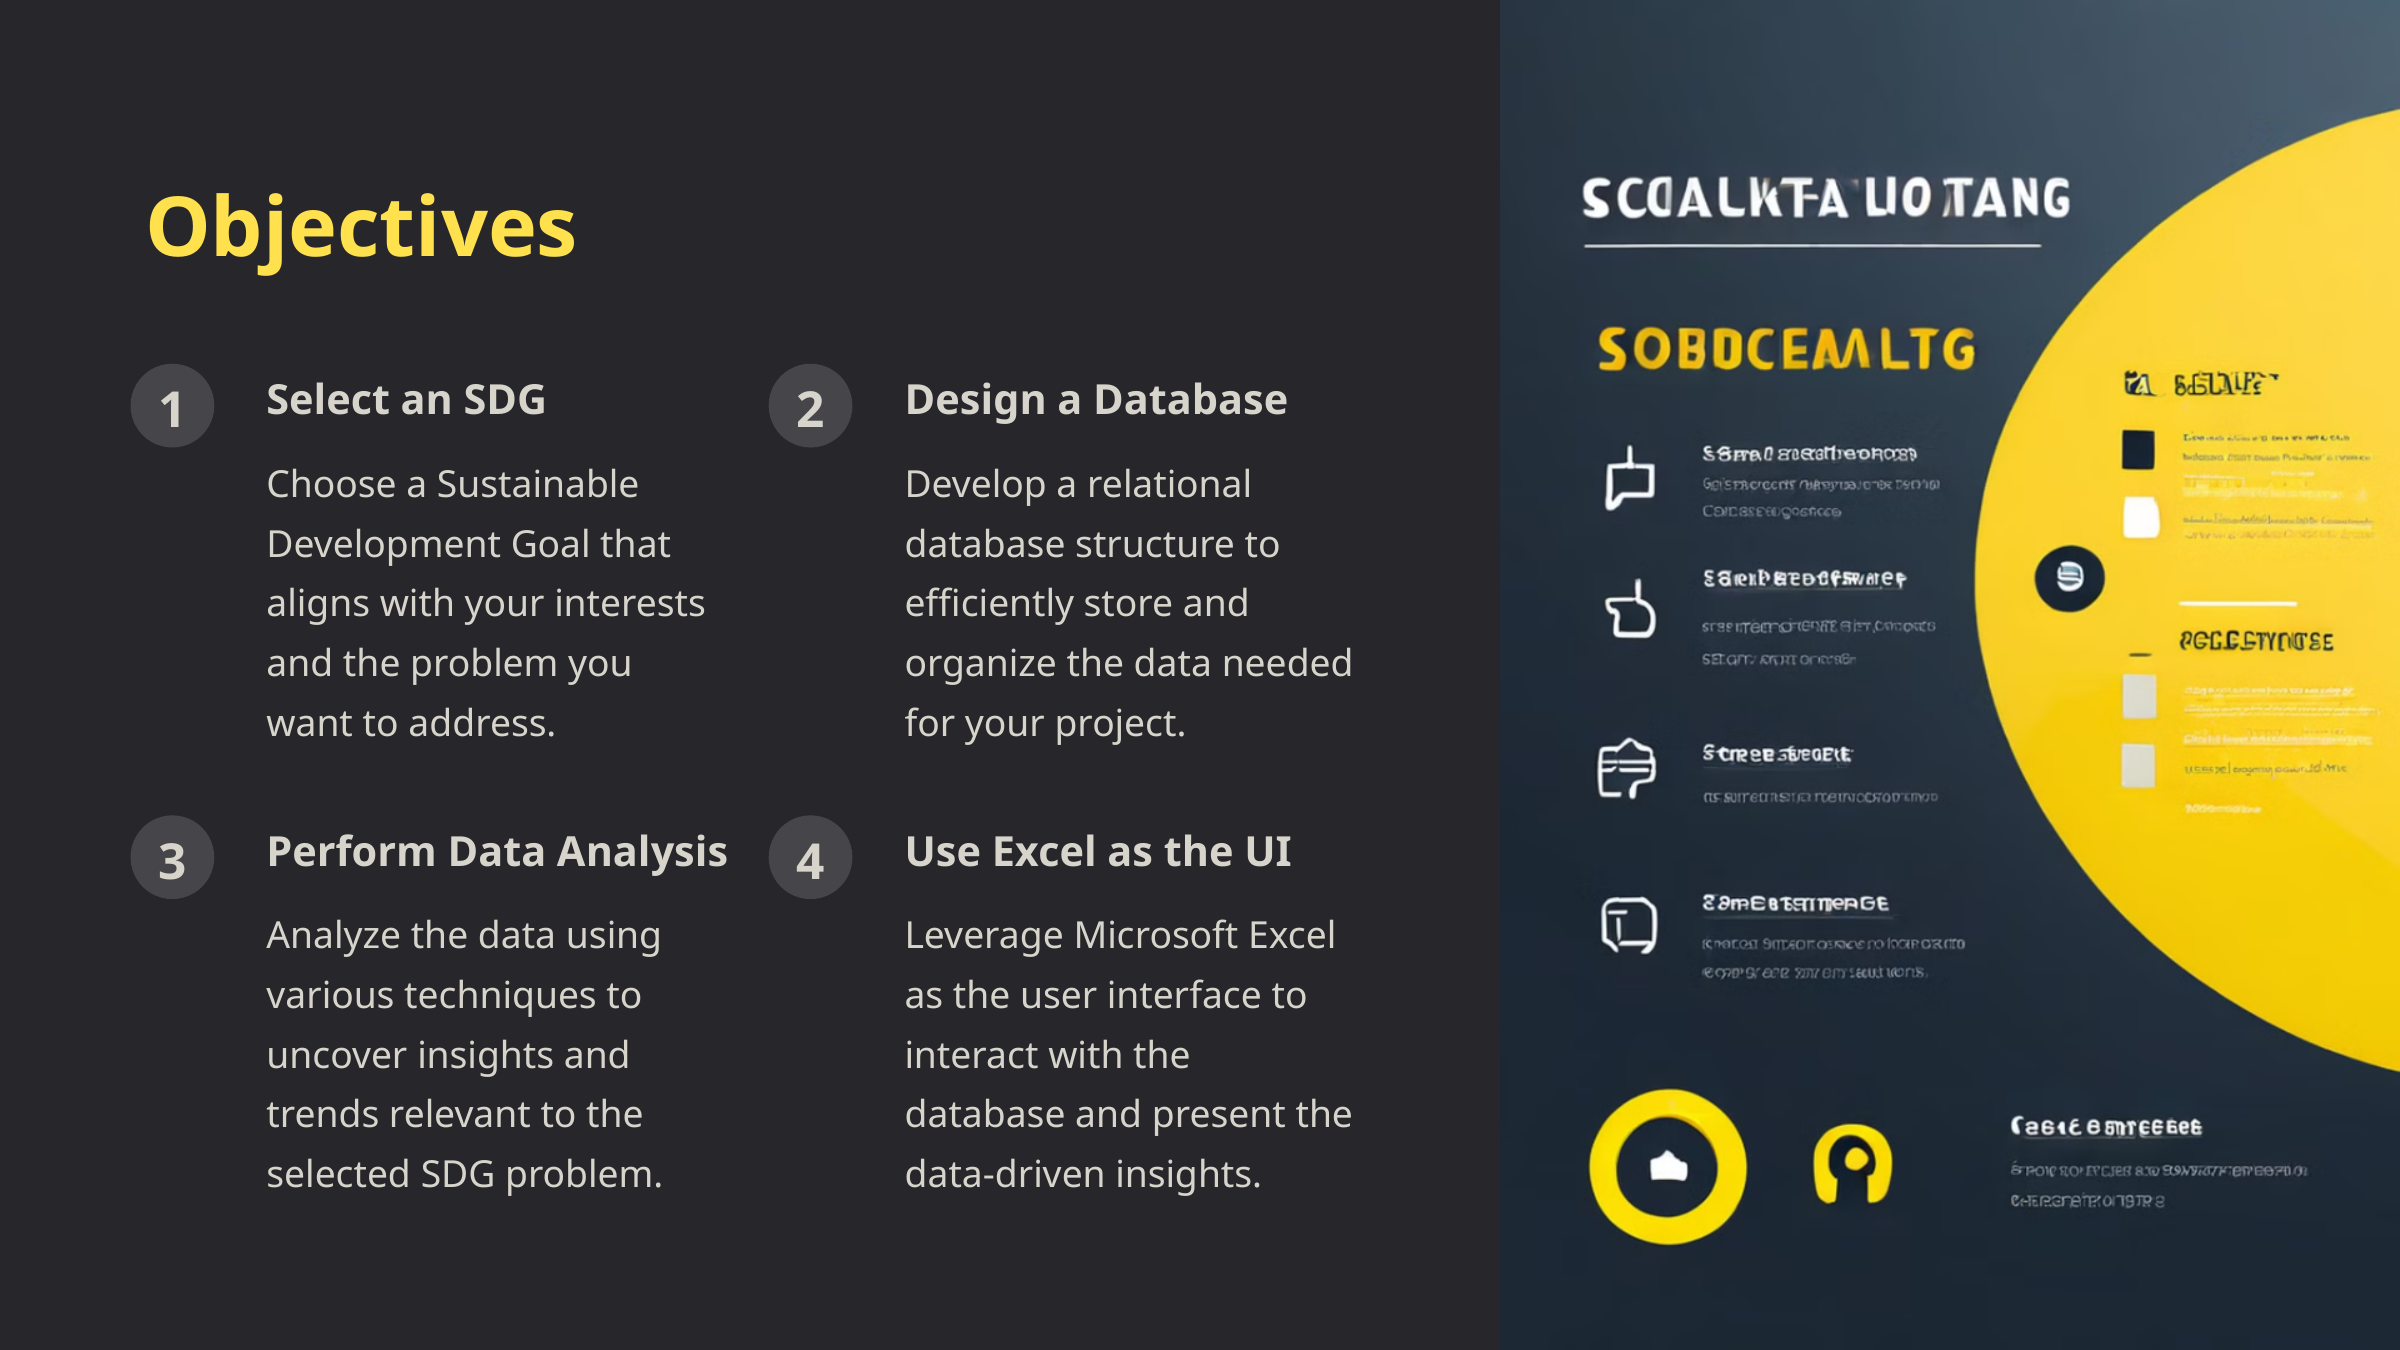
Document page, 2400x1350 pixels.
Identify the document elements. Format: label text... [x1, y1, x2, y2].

text_box [768, 815, 853, 900]
text_box [130, 815, 215, 900]
text_box Select an SDG [251, 363, 666, 416]
text_box [130, 363, 215, 448]
text_box [768, 363, 853, 448]
text_box [0, 0, 1499, 1350]
text_box Analyze the data using various techniques to uncover insights and trends relevant to the selected SDG problem. [251, 889, 732, 1188]
text_box Develop a relational database structure to efficiently store and organize the data needed for your project. [889, 437, 1370, 736]
text_box Design a Database [889, 363, 1305, 416]
picture [1499, 0, 2400, 1350]
text_box 2 [795, 380, 826, 431]
text_box Perform Data Analysis [251, 815, 731, 867]
text_box Choose a Sustainable Development Goal that aligns with your interests and the problem you want to address. [251, 437, 732, 736]
text_box 4 [794, 832, 827, 882]
text_box 3 [157, 832, 188, 882]
text_box Objectives [130, 162, 960, 266]
text_box 1 [162, 380, 183, 431]
text_box Leverage Microsoft Excel as the user interface to interact with the database and present the data-driven insights. [889, 889, 1370, 1188]
text_box Use Excel as the UI [889, 815, 1305, 867]
